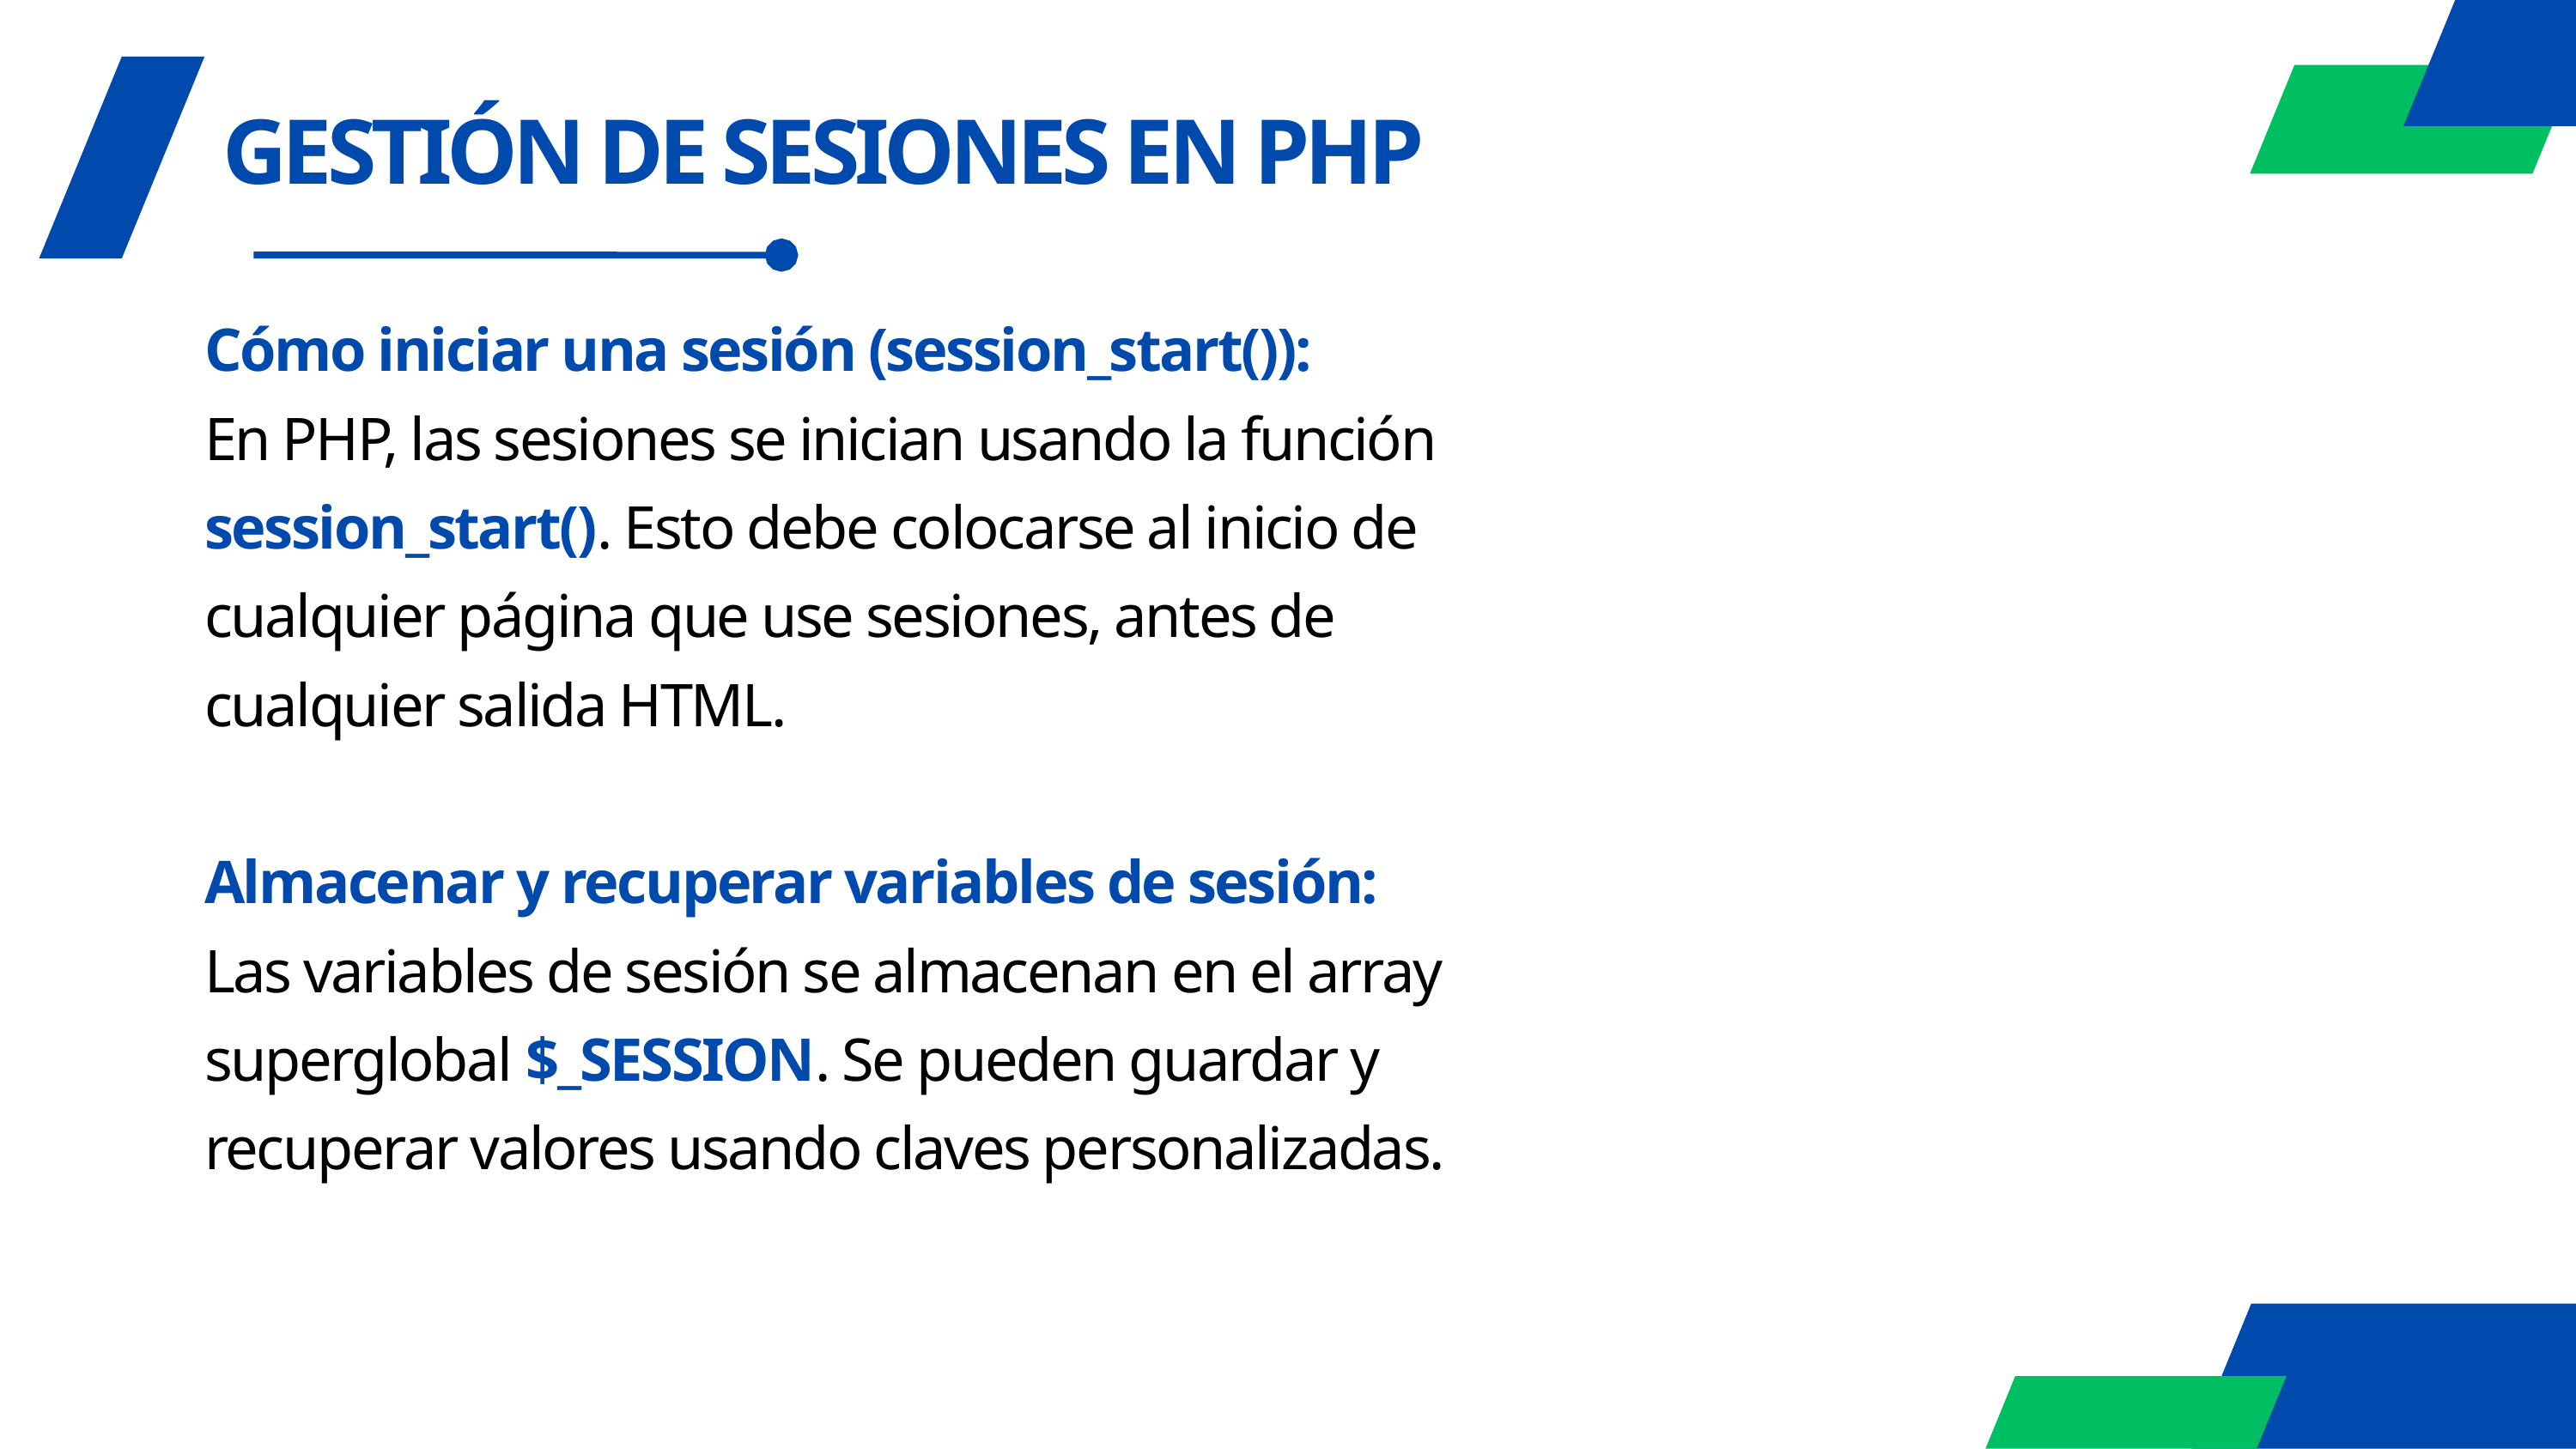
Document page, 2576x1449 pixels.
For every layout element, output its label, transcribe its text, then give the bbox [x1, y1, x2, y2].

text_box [1985, 1375, 2287, 1449]
text_box [253, 246, 791, 264]
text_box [2191, 1303, 2576, 1449]
text_box Cómo iniciar una sesión (session_start()): En PHP, las sesiones se inician usando la función session_start(). Esto debe colocarse al inicio de cualquier página que use sesiones, antes de cualquier salida HTML. Almacenar y recuperar variables de sesión: Las variables de sesión se almacenan en el array superglobal $_SESSION. Se pueden guardar y recuperar valores usando claves personalizadas. [204, 294, 1559, 1270]
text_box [39, 56, 205, 259]
text_box GESTIÓN DE SESIONES EN PHP [222, 76, 2096, 203]
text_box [2413, 0, 2576, 120]
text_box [2259, 71, 2567, 167]
